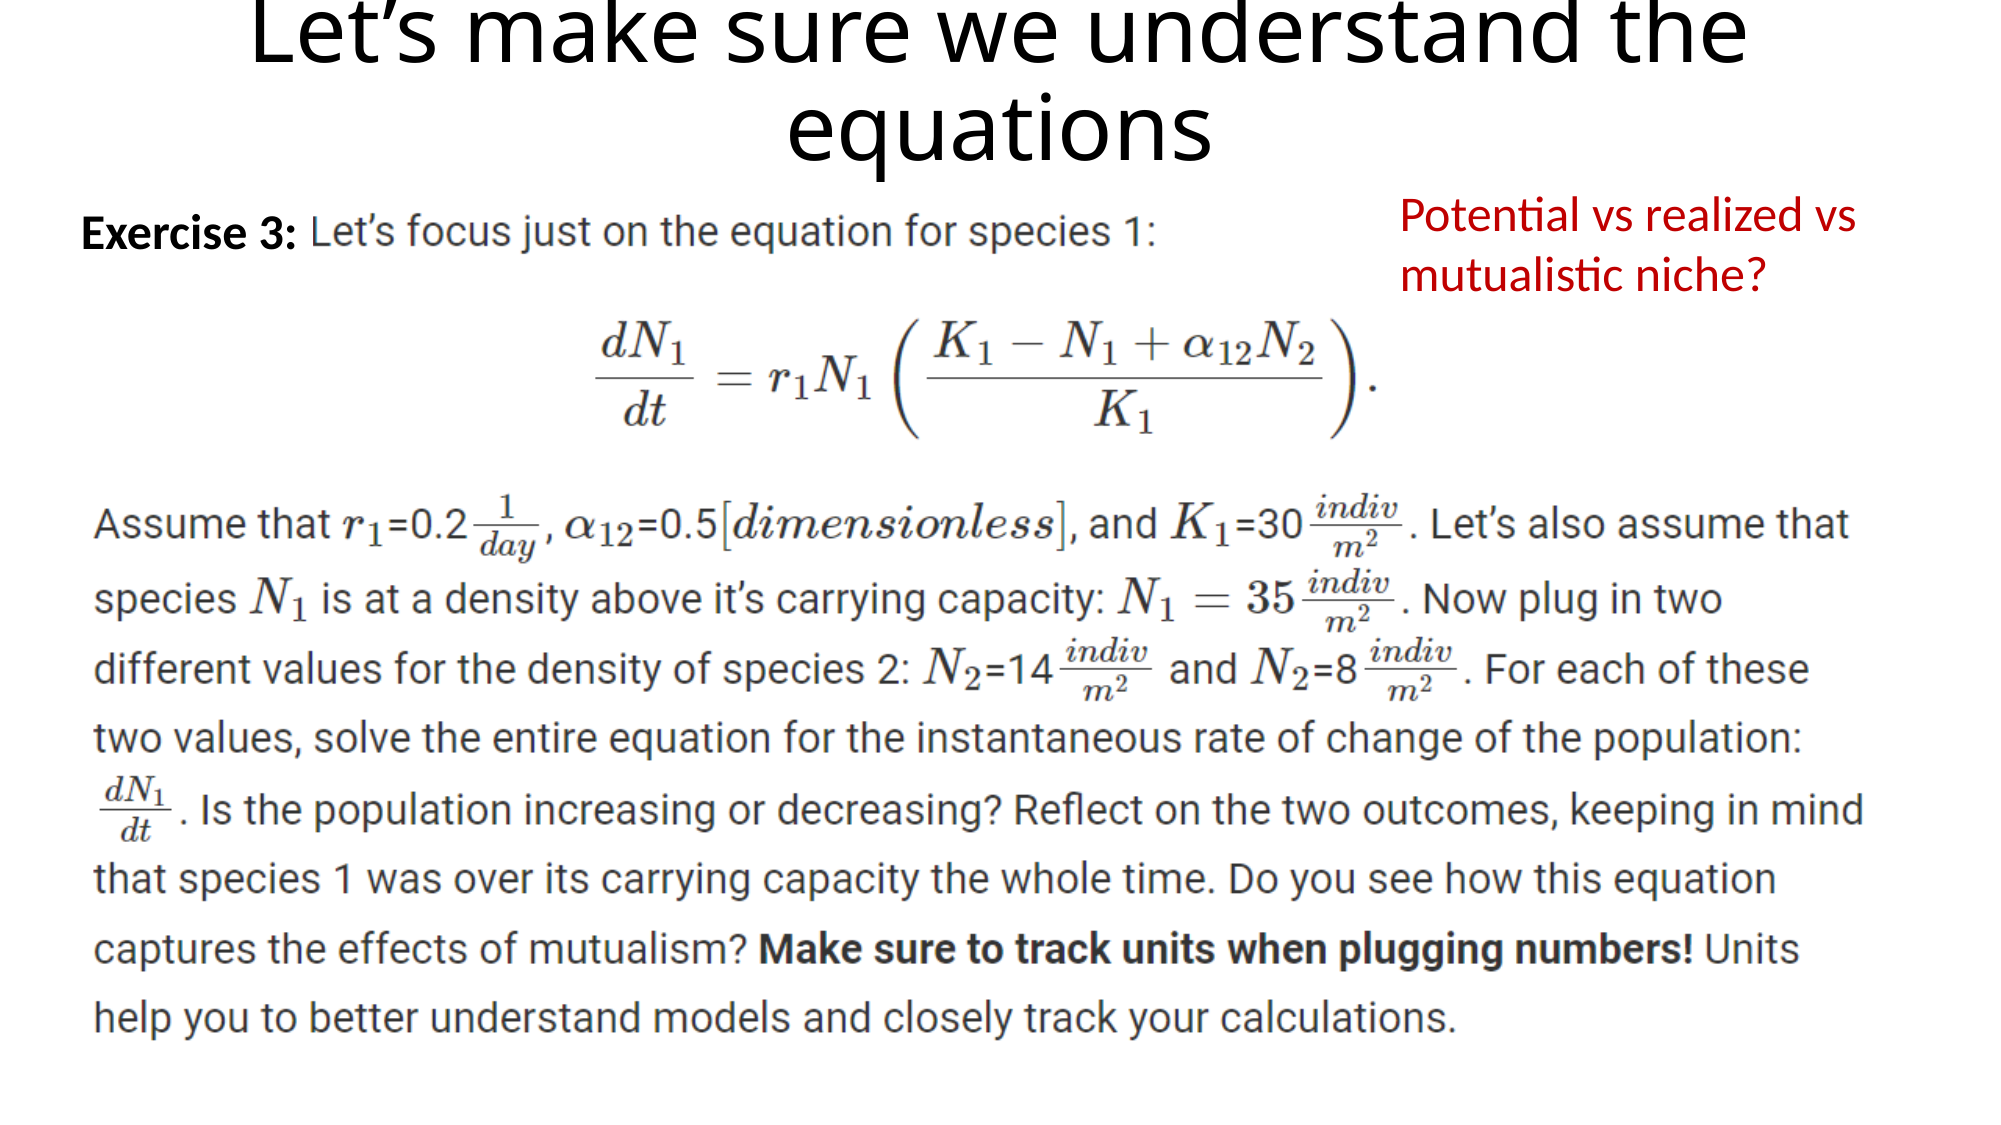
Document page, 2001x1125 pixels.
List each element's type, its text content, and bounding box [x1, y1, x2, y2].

title Let’s make sure we understand the equations [137, 0, 1863, 190]
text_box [64, 190, 1895, 1053]
text_box Potential vs realized vs mutualistic niche? [1384, 174, 1914, 310]
